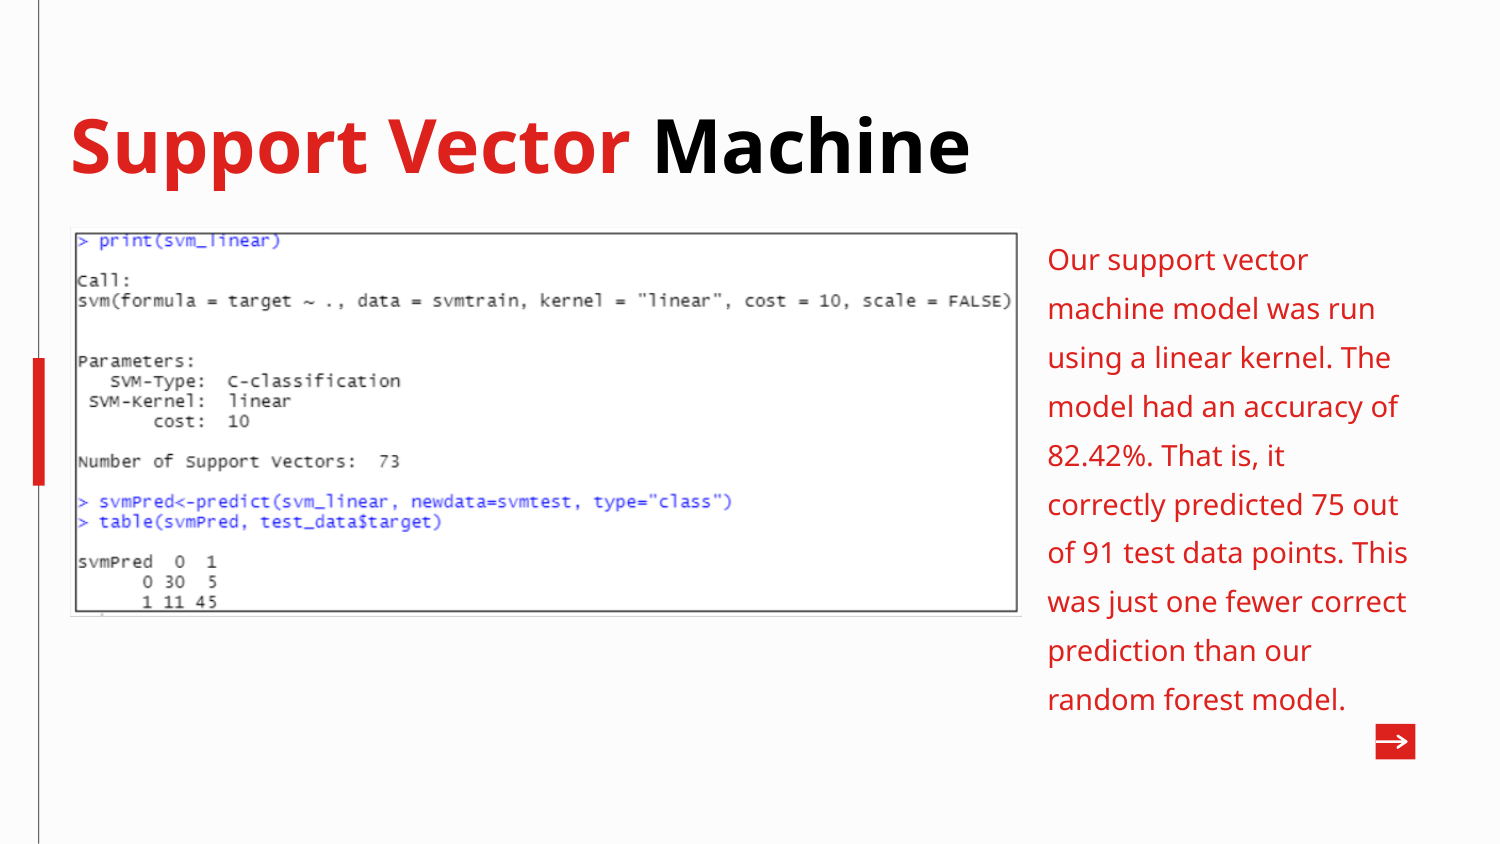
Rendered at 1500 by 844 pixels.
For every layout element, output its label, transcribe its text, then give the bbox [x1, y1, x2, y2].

picture [70, 227, 1022, 617]
text_box Our support vector machine model was run using a linear kernel. The model had an accuracy of 82.42%. That is, it correctly predicted 75 out of 91 test data points. This was just one fewer correct prediction than our random forest model. [1047, 227, 1411, 510]
text_box Support Vector Machine [70, 80, 1091, 170]
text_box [32, 0, 45, 844]
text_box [1375, 723, 1416, 760]
